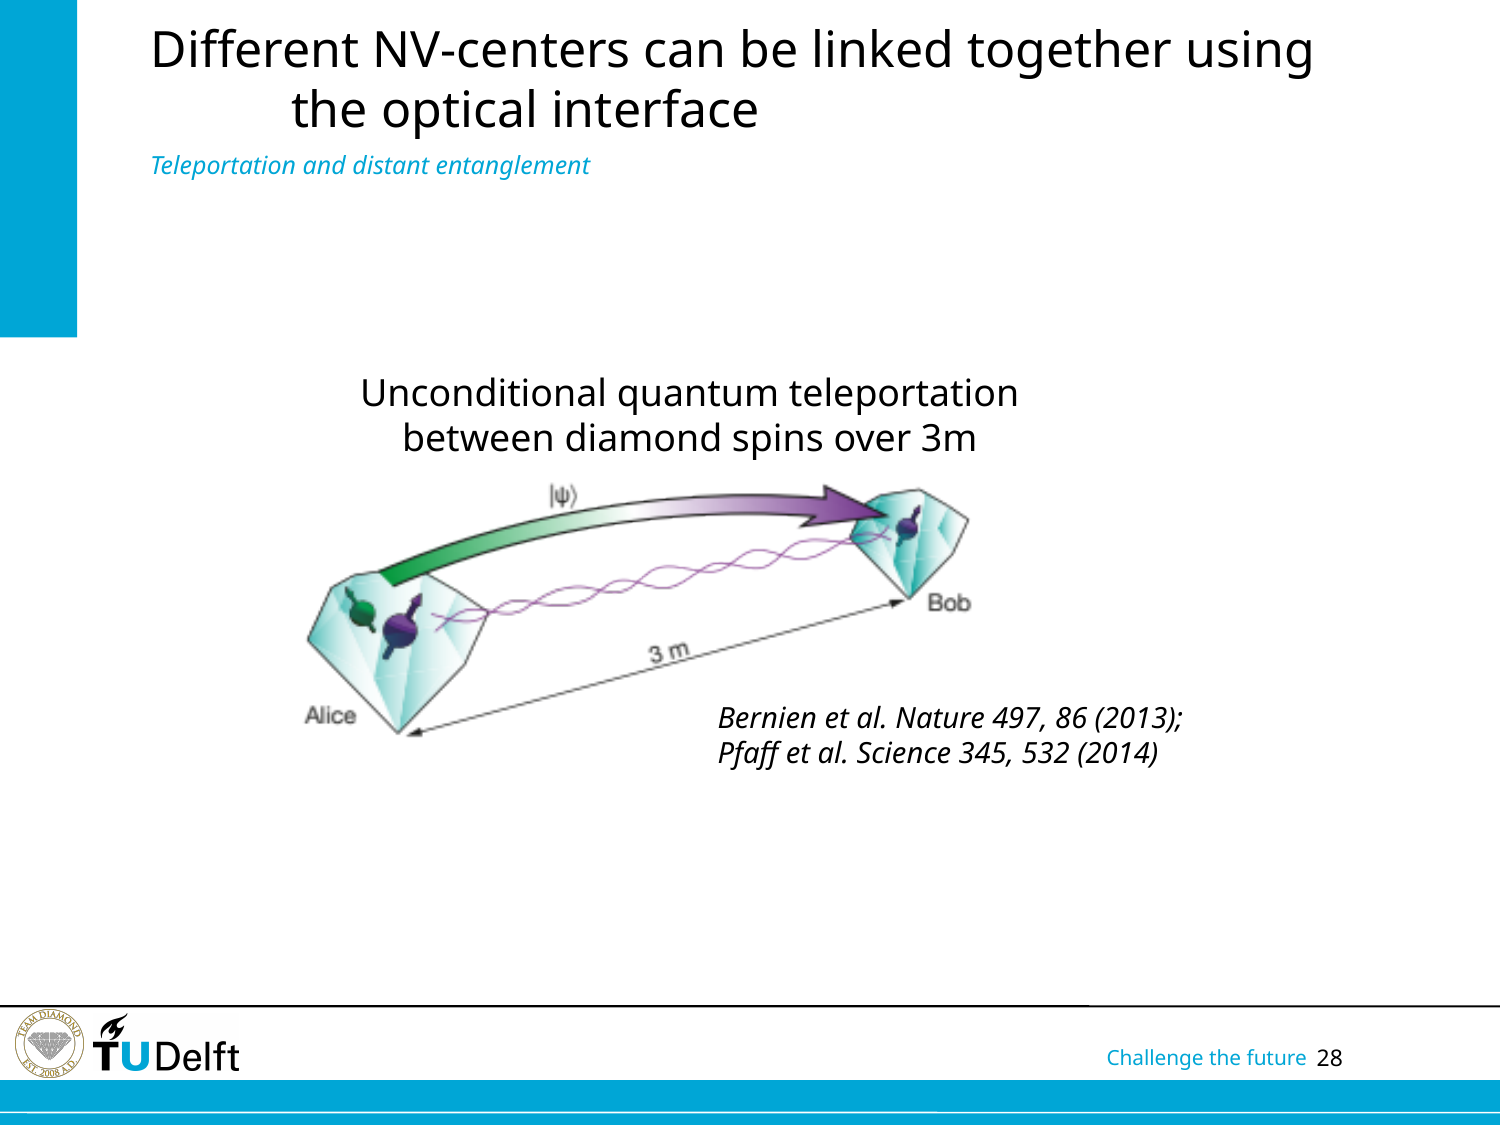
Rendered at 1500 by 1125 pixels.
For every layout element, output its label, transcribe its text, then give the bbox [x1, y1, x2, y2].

text_box Bernien et al. Nature 497, 86 (2013); Pfaff et al. Science 345, 532 (2014) [702, 692, 1228, 777]
title Different NV-centers can be linked together using the optical interface [150, 12, 1325, 138]
picture [93, 1013, 239, 1071]
picture [15, 1009, 84, 1078]
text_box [277, 361, 1053, 754]
list Teleportation and distant entanglement [150, 139, 1328, 180]
